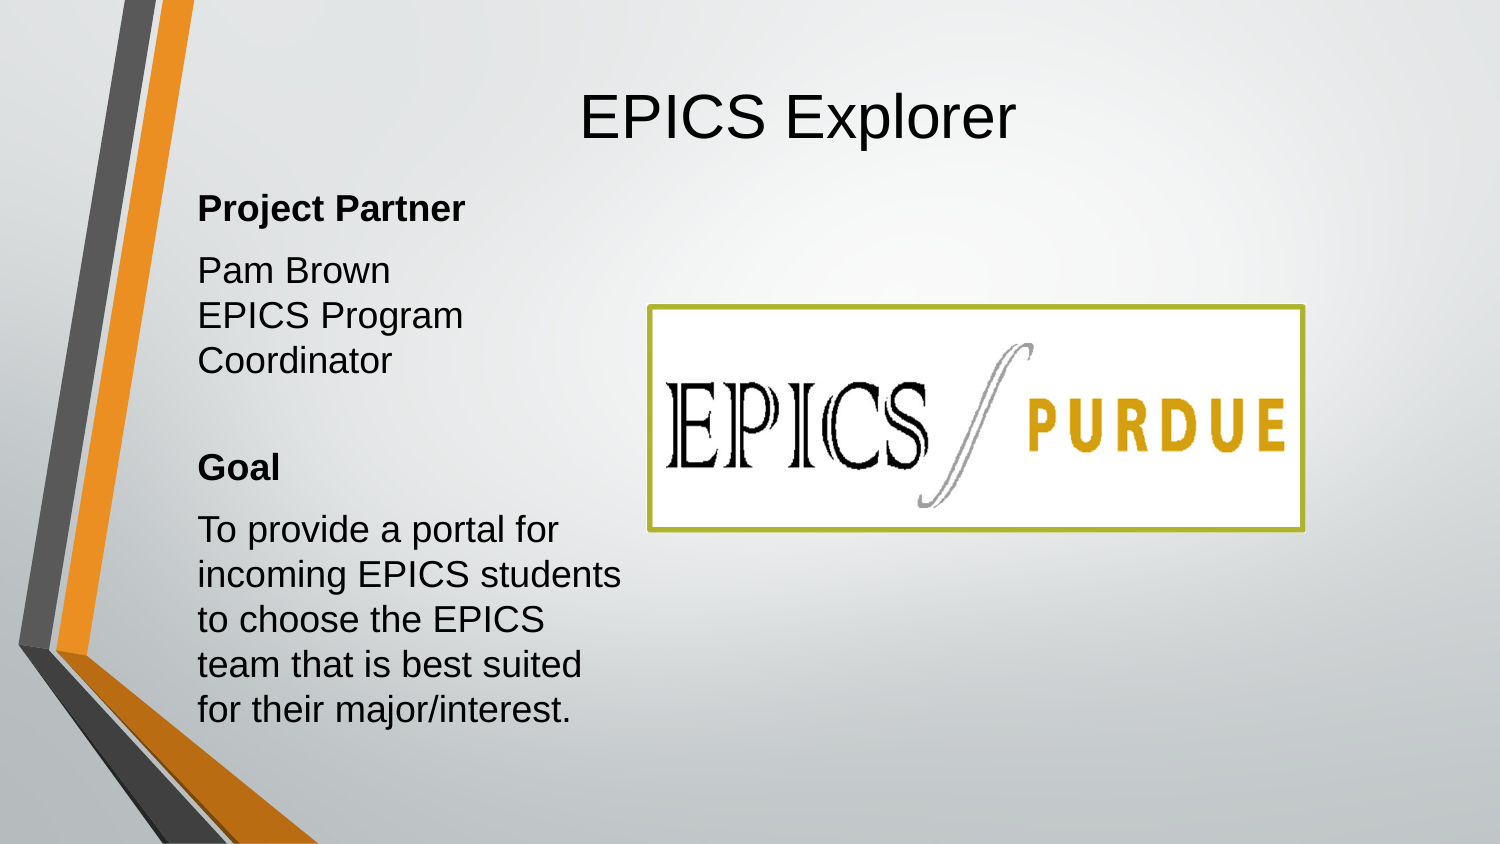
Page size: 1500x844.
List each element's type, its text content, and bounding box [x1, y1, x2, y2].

title EPICS Explorer [182, 5, 1416, 222]
list Project Partner Pam Brown EPICS Program Coordinator Goal To provide a portal for incoming EPICS students to choose the EPICS team that is best suited for their major/interest. [182, 173, 647, 741]
picture [646, 303, 1306, 534]
